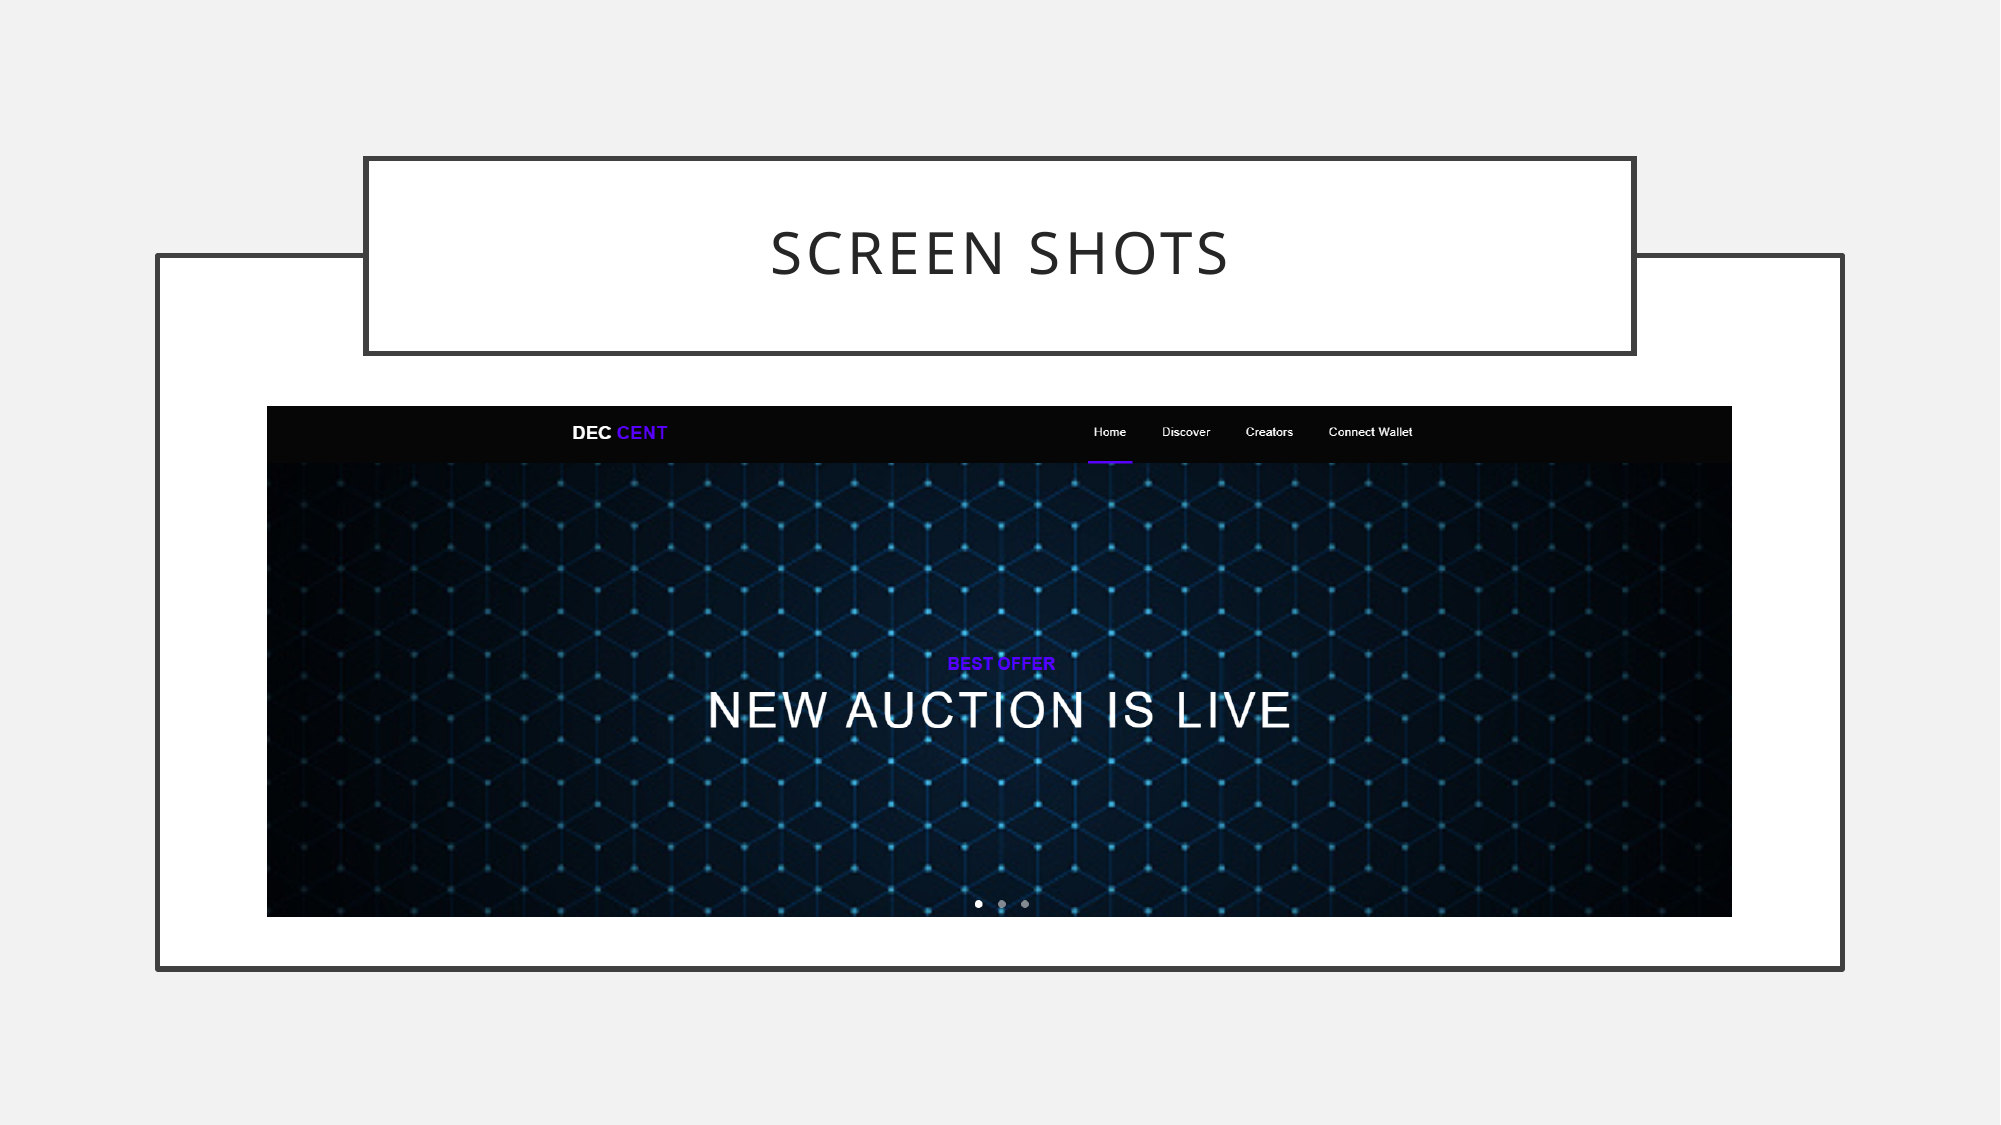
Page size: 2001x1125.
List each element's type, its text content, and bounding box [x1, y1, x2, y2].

picture [267, 406, 1732, 917]
text_box [156, 255, 1843, 970]
title Screen shots [363, 156, 1637, 356]
